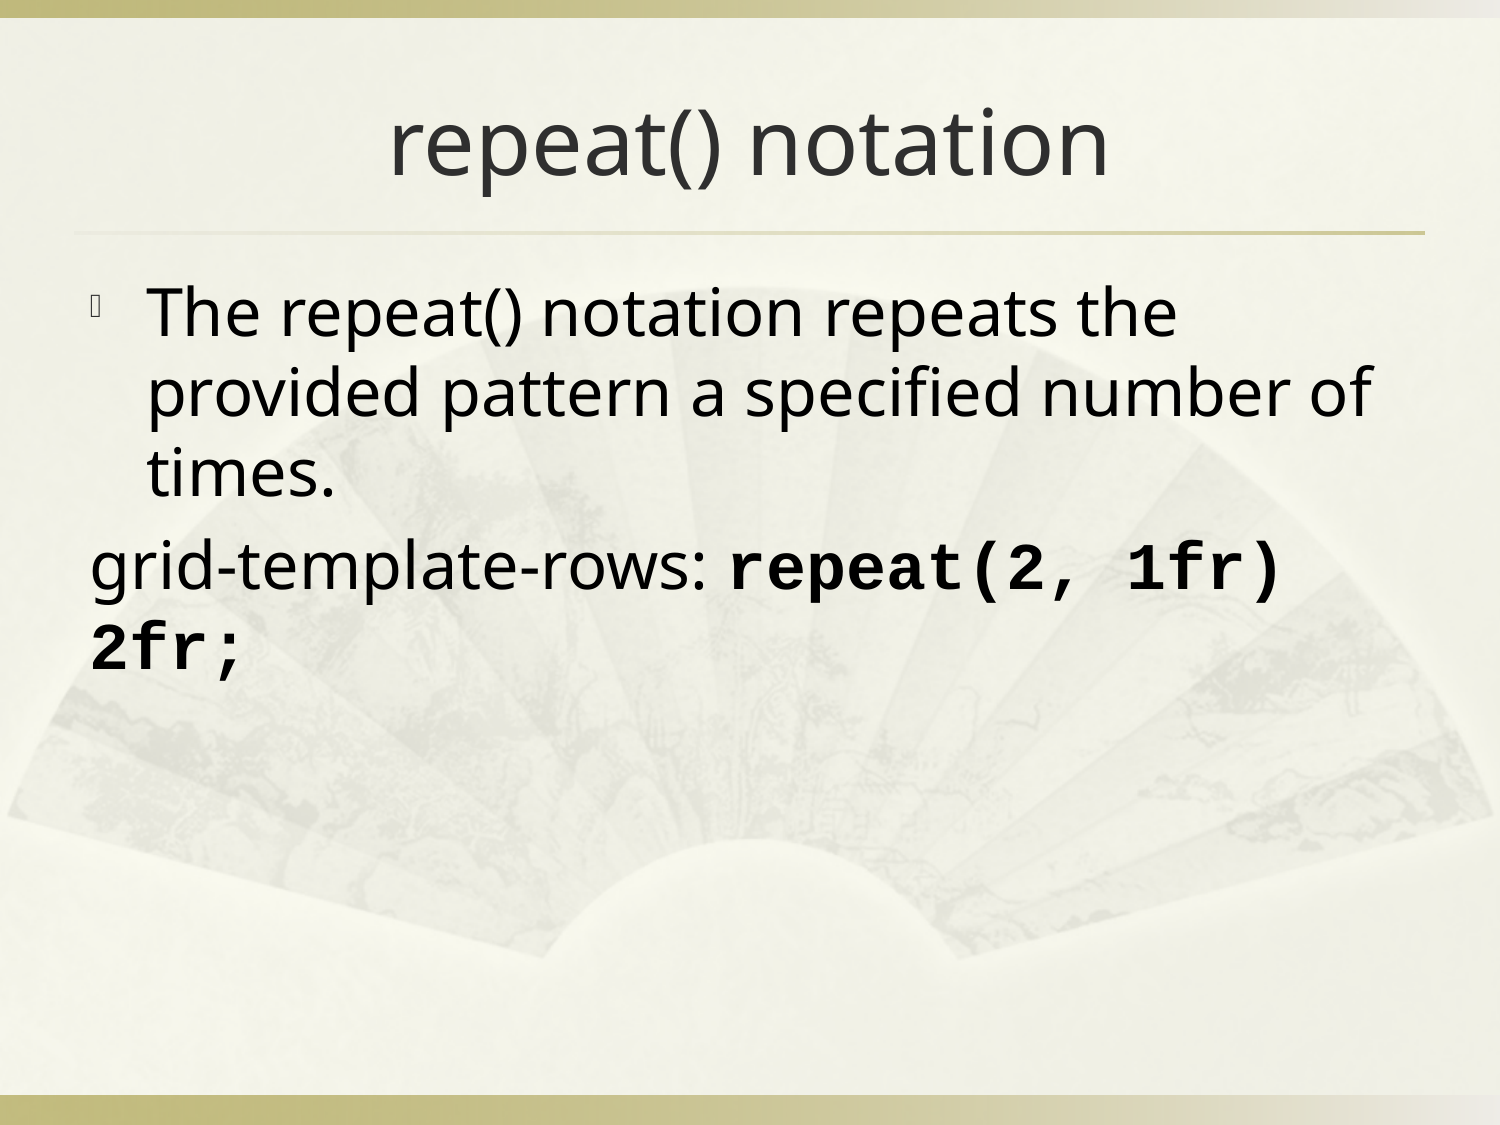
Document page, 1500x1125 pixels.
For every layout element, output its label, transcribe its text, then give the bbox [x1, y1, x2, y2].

title repeat() notation [75, 45, 1425, 233]
list The repeat() notation repeats the provided pattern a specified number of times. grid-template-rows: repeat(2, 1fr) 2fr; [75, 262, 1425, 1032]
